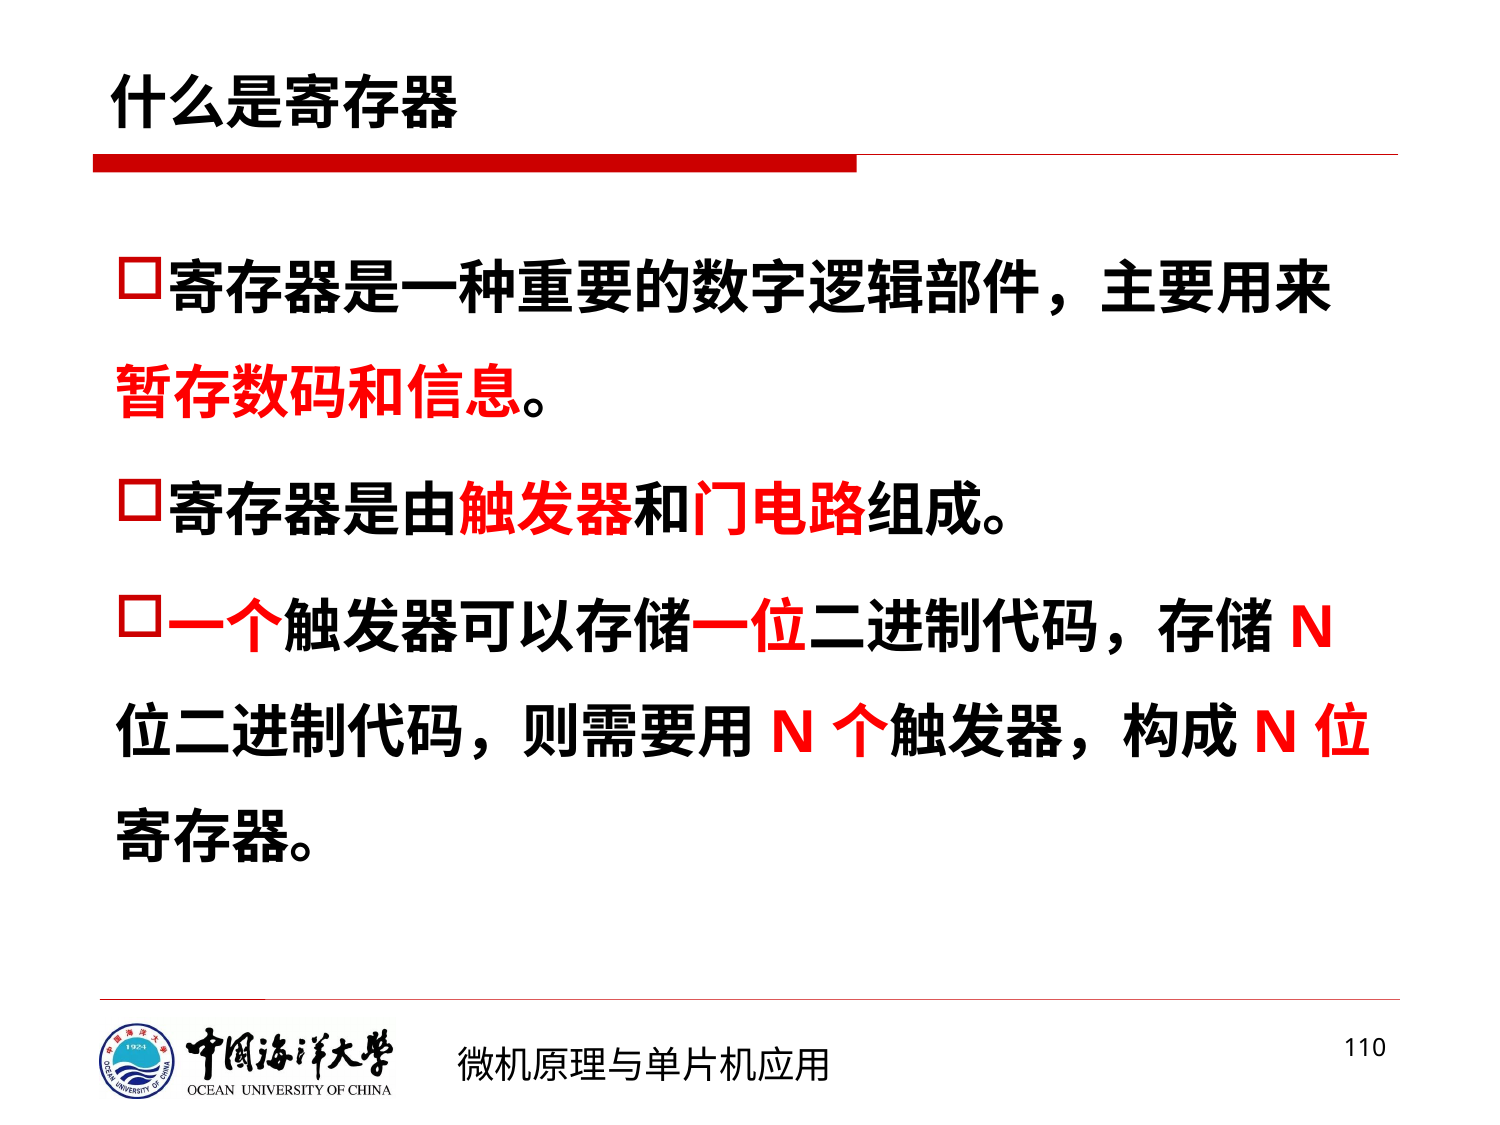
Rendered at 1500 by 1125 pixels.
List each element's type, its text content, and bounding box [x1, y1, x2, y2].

title 什么是寄存器 [94, 30, 1407, 143]
picture [99, 1017, 396, 1099]
list 寄存器是一种重要的数字逻辑部件，主要用来暂存数码和信息。 寄存器是由触发器和门电路组成。 一个触发器可以存储一位二进制代码，存储N位二进制代码，则需要用N个触发器，构成N位寄存器。 [99, 208, 1406, 982]
slide_number 110 [1328, 1024, 1407, 1103]
